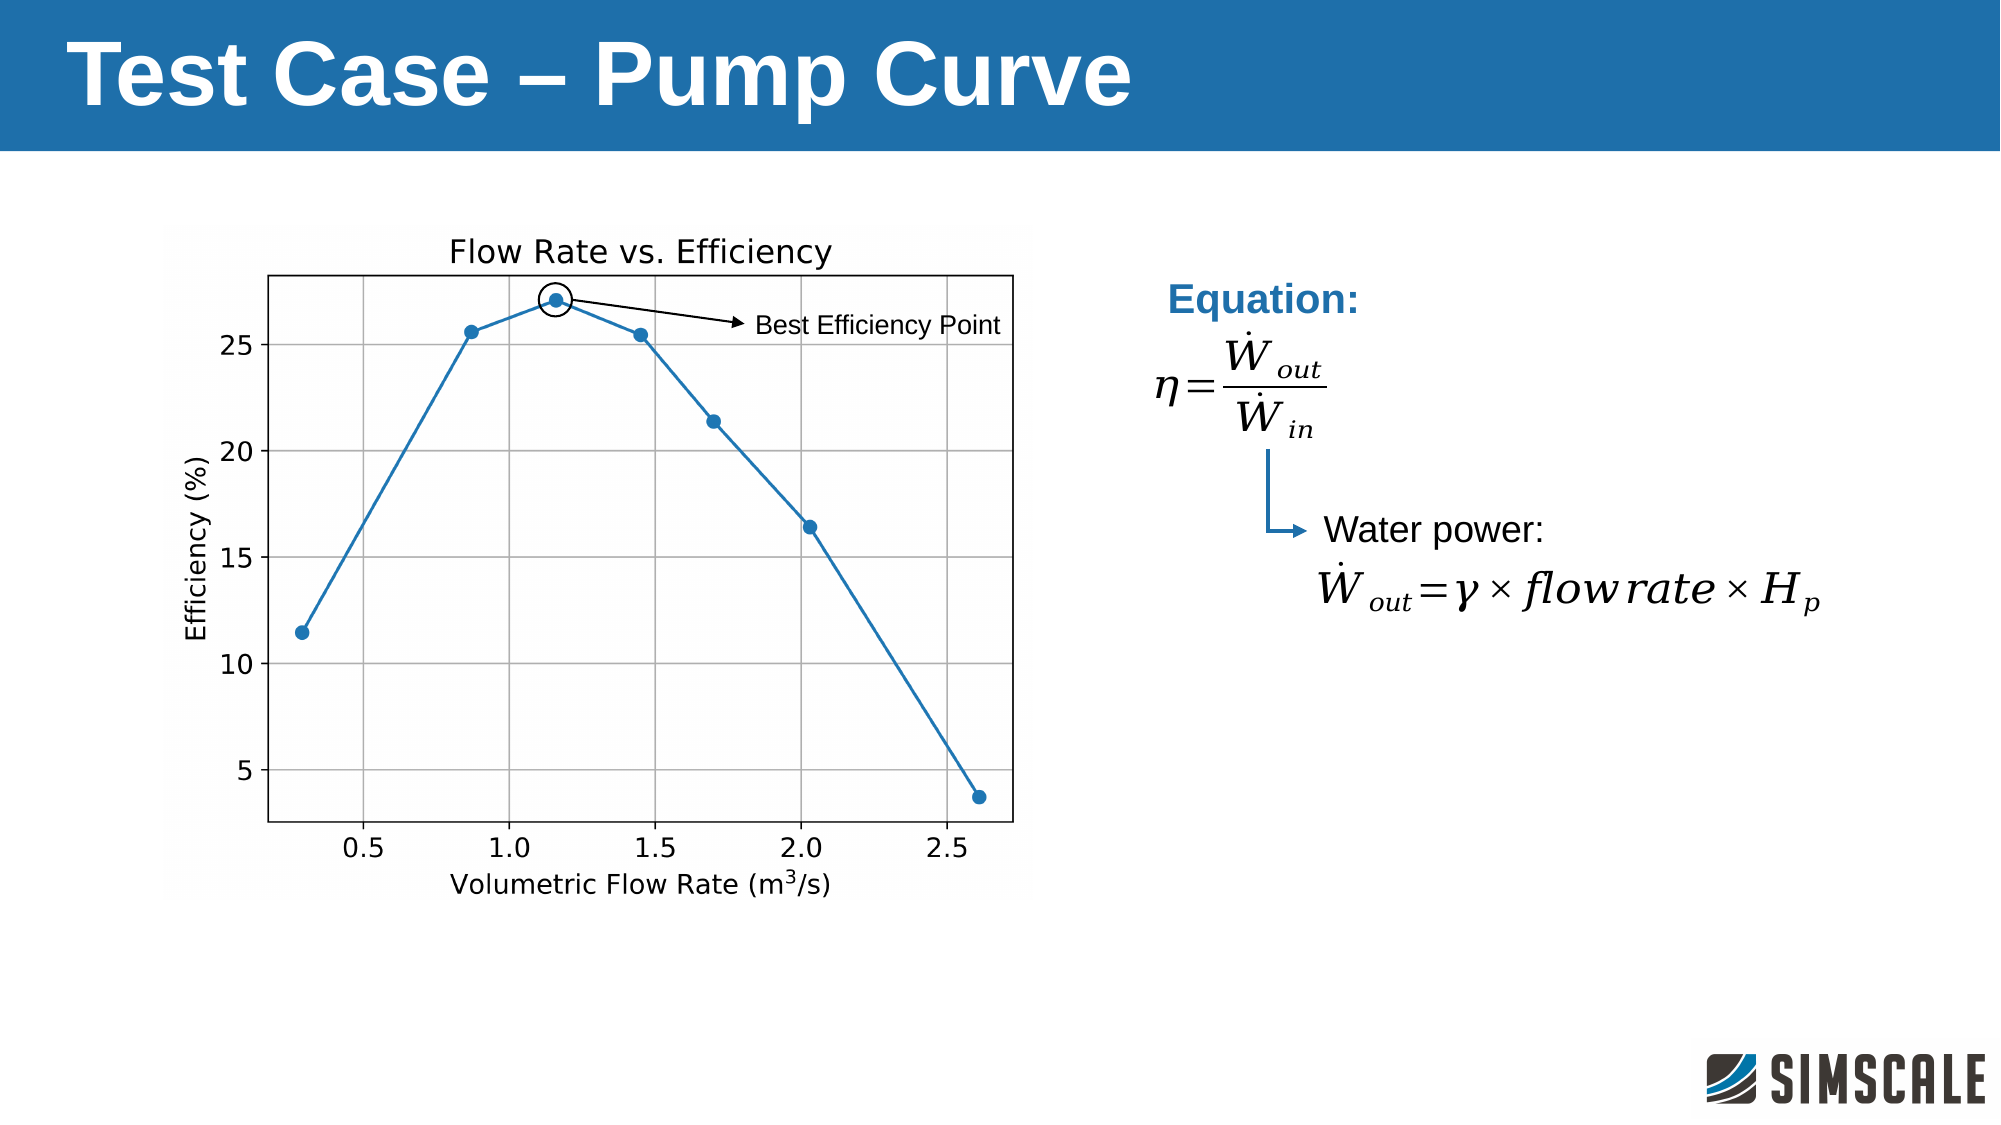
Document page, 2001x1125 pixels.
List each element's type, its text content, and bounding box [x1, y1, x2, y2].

picture [1691, 1038, 2000, 1119]
text_box Equation: [1152, 264, 1376, 330]
picture [163, 225, 1033, 900]
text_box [571, 299, 745, 324]
title Test Case – Pump Curve [0, 0, 2000, 152]
text_box Water power: [1308, 498, 1560, 558]
